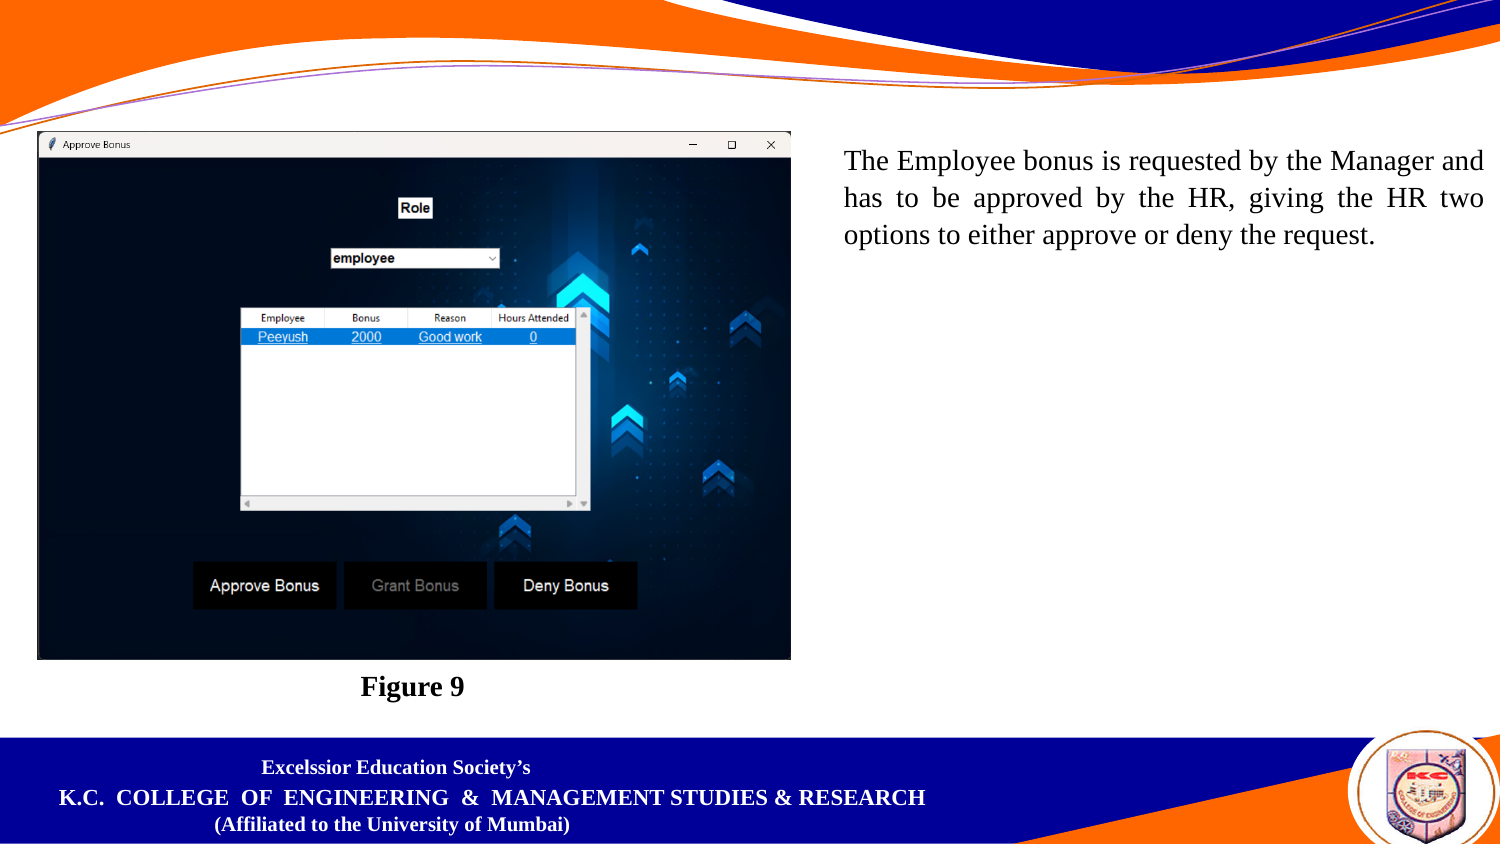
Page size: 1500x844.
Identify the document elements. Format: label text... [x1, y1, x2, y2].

text_box The Employee bonus is requested by the Manager and has to be approved by the HR, giving the HR two options to either approve or deny the request. [829, 131, 1500, 258]
picture [36, 130, 792, 660]
text_box Figure 9 [345, 669, 483, 710]
picture [1347, 721, 1500, 844]
